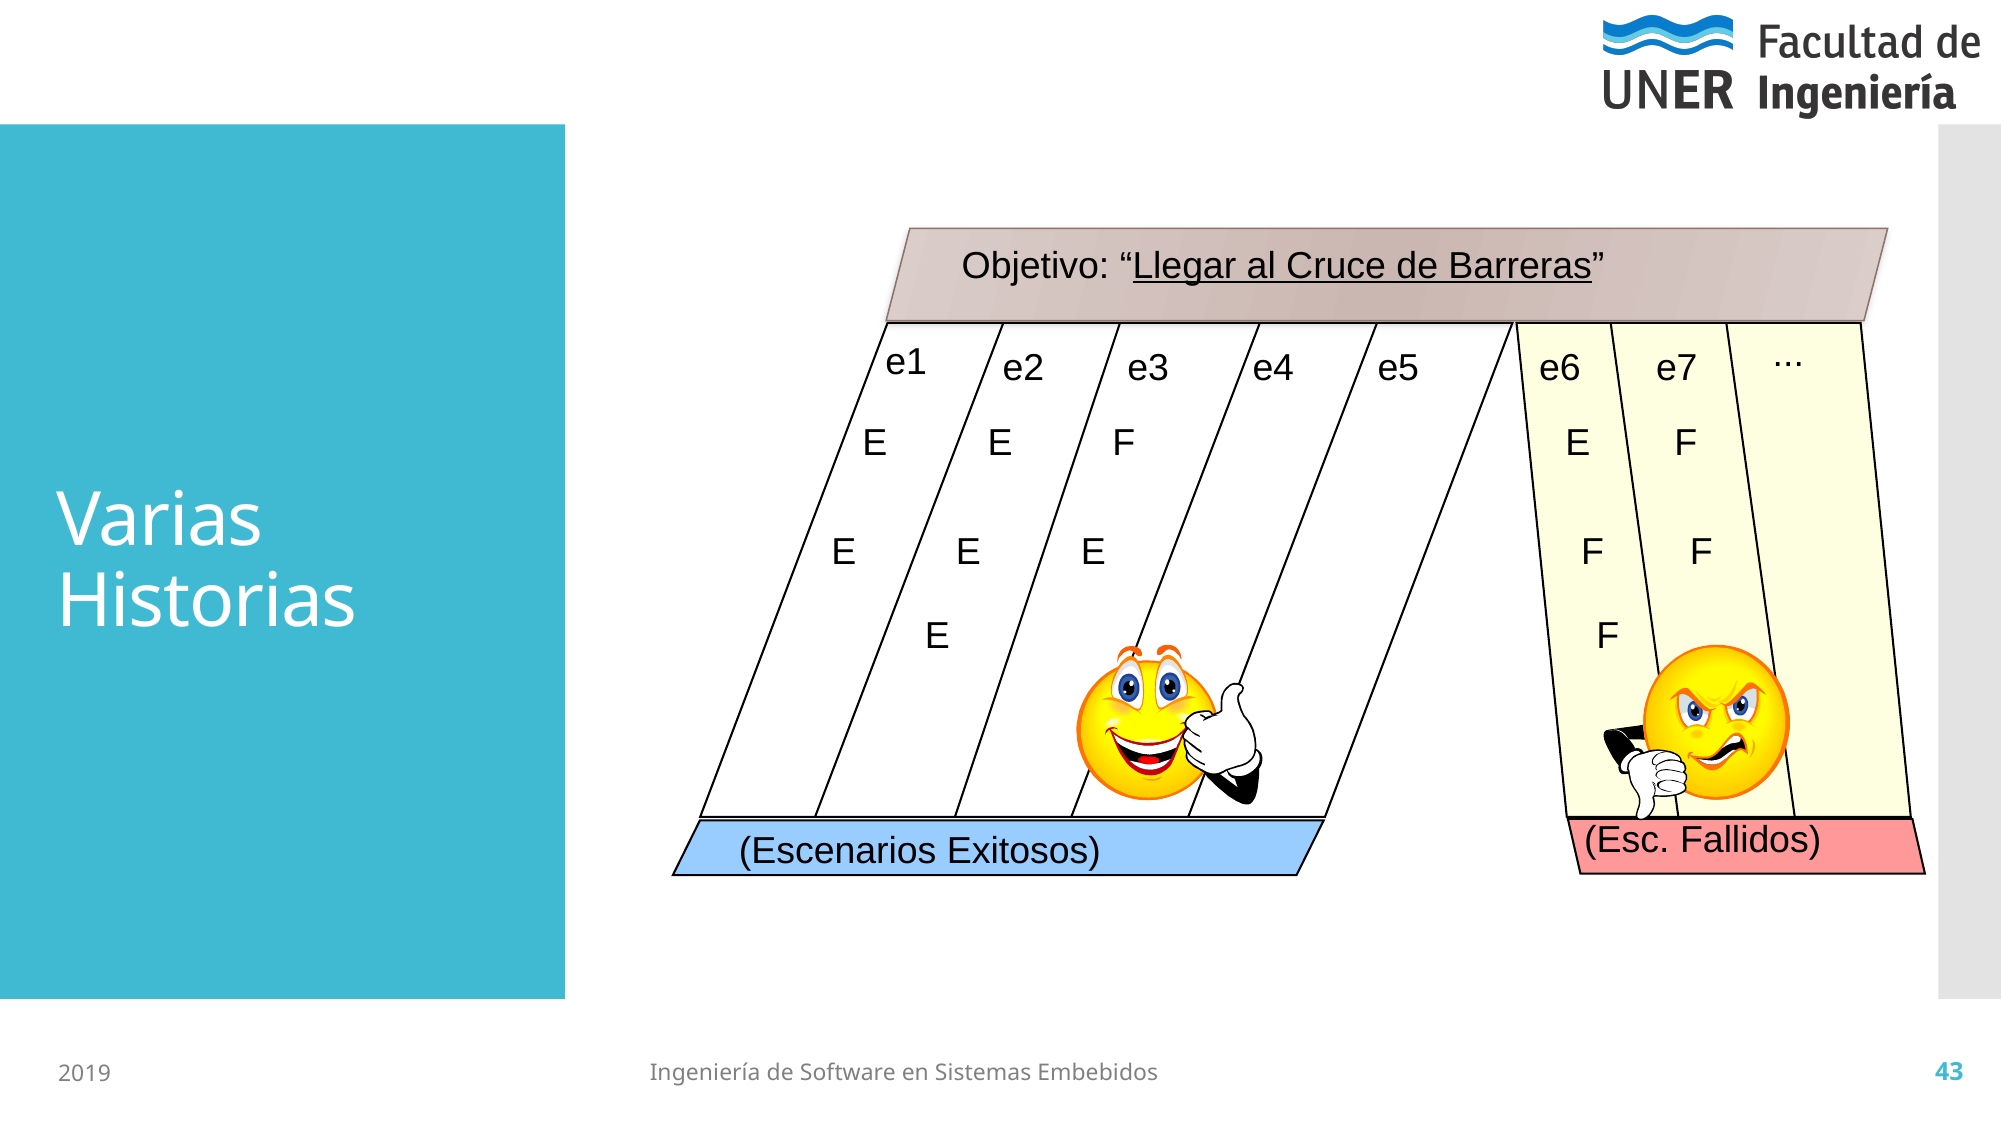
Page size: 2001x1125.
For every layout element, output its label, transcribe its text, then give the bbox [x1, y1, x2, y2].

text_box E [941, 519, 996, 580]
text_box [886, 228, 1888, 321]
text_box F [1097, 410, 1151, 471]
text_box e5 [1362, 335, 1434, 395]
text_box e2 [987, 335, 1060, 395]
text_box E [910, 604, 965, 664]
text_box e1 [870, 329, 942, 390]
slide_number 43 [1727, 1042, 1979, 1103]
title Varias Historias [41, 184, 525, 940]
text_box E [972, 410, 1028, 471]
text_box [700, 322, 1513, 817]
text_box e4 [1237, 335, 1309, 395]
text_box (Escenarios Exitosos) [724, 818, 1292, 878]
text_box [1516, 322, 1912, 817]
text_box [1579, 818, 1925, 874]
text_box E [816, 519, 872, 580]
picture [1602, 643, 1791, 821]
text_box [672, 820, 724, 876]
text_box (Esc. Fallidos) [1569, 817, 1837, 868]
picture [1587, 0, 1996, 134]
text_box e3 [1112, 335, 1184, 395]
text_box [1292, 820, 1324, 876]
footer Ingeniería de Software en Sistemas Embebidos [634, 1042, 1605, 1103]
text_box E [847, 410, 903, 471]
picture [1075, 643, 1264, 806]
slide_number 2019 [43, 1042, 493, 1103]
text_box Objetivo: “Llegar al Cruce de Barreras” [946, 233, 1721, 294]
text_box E [1066, 519, 1121, 580]
